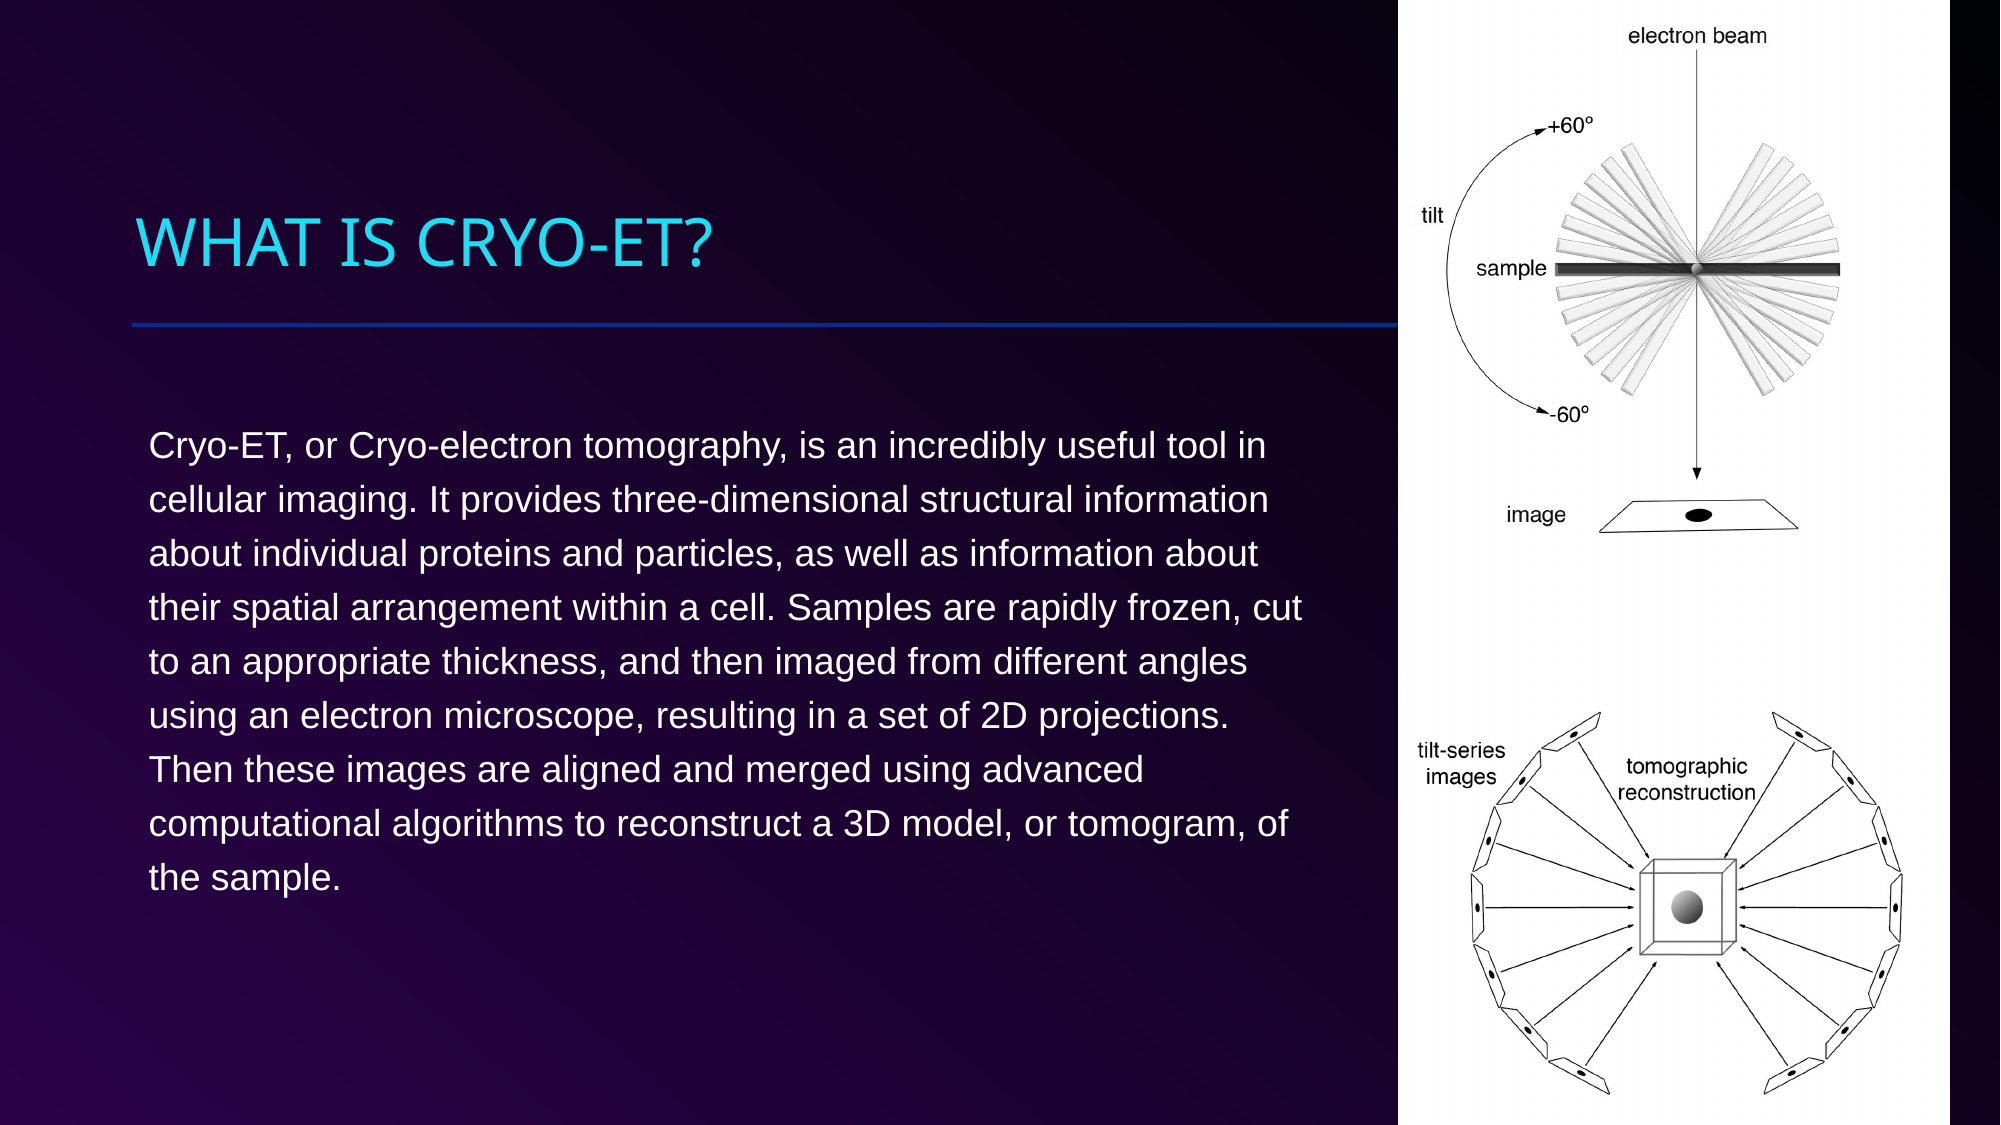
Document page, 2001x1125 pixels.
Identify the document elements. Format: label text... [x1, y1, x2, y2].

picture [1398, 0, 1950, 1125]
title What is CRYO-ET? [120, 71, 1398, 289]
list Cryo-ET, or Cryo-electron tomography, is an incredibly useful tool in cellular imaging. It provides three-dimensional structural information about individual proteins and particles, as well as information about their spatial arrangement within a cell. Samples are rapidly frozen, cut to an appropriate thickness, and then imaged from different angles using an electron microscope, resulting in a set of 2D projections. Then these images are aligned and merged using advanced computational algorithms to reconstruct a 3D model, or tomogram, of the sample. [133, 404, 1332, 967]
